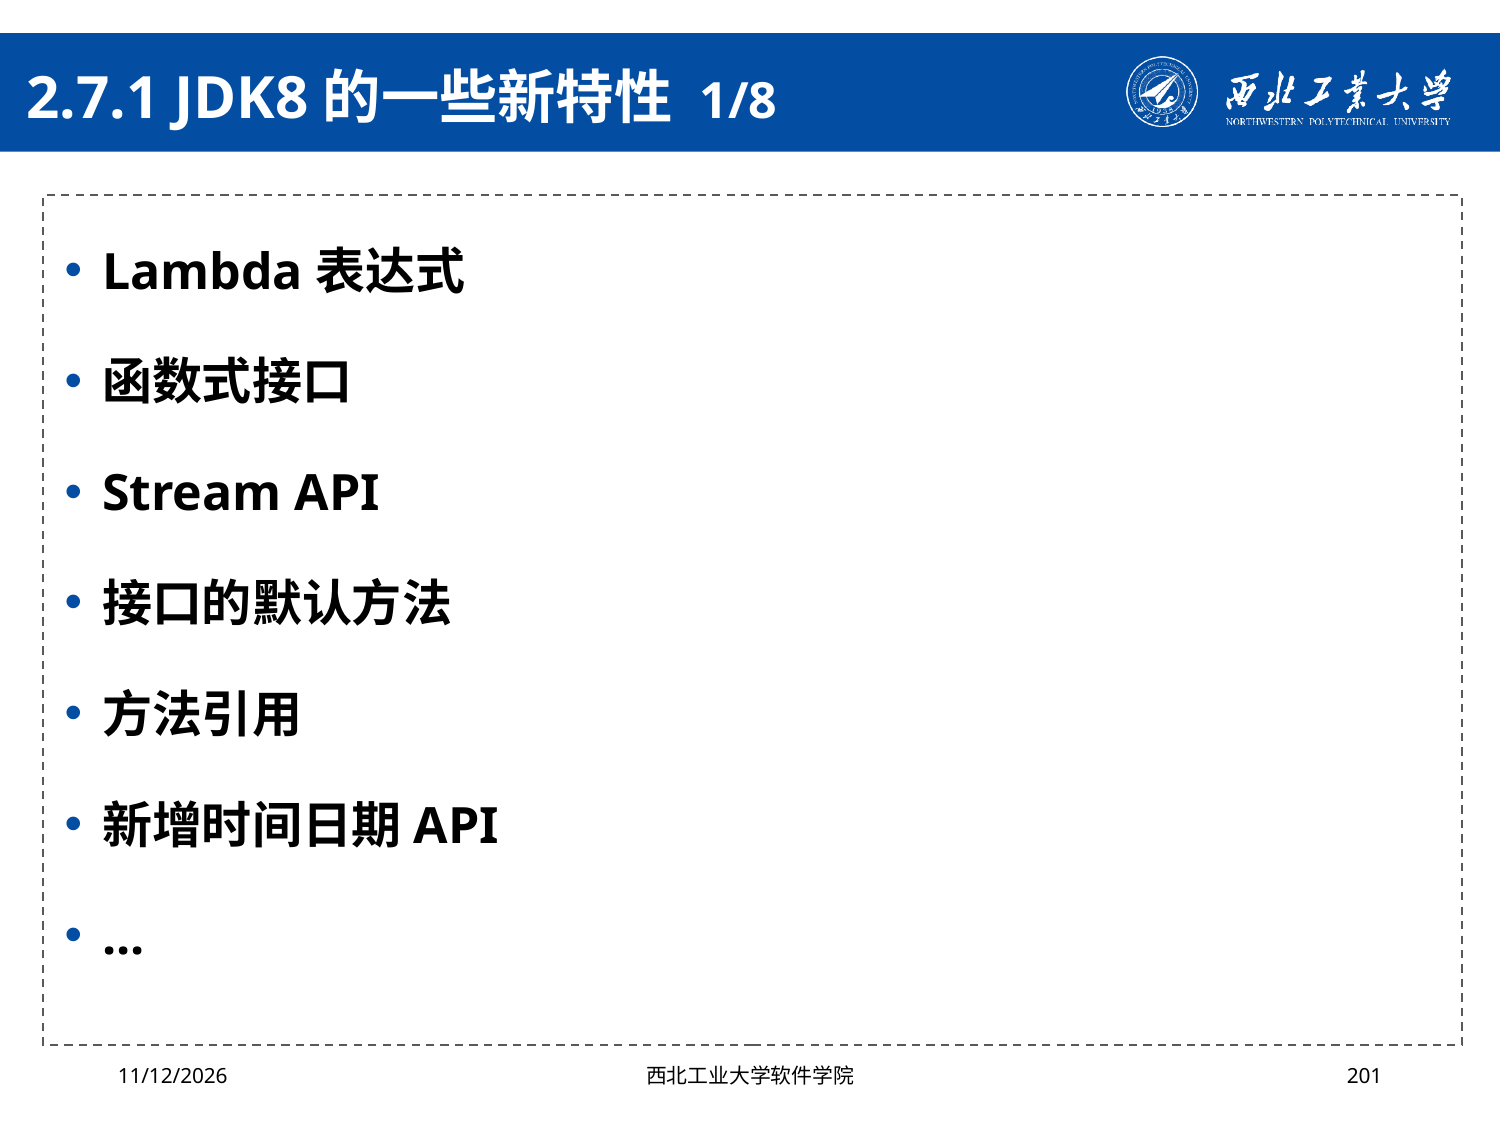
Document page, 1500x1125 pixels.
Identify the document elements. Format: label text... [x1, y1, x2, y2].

footer 西北工业大学软件学院 [496, 1055, 1004, 1116]
list Lambda表达式 函数式接口 Stream API 接口的默认方法 方法引用 新增时间日期API ... [49, 201, 1457, 1036]
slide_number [103, 1055, 441, 1116]
picture [1126, 56, 1198, 127]
picture [1226, 68, 1451, 125]
slide_number 201 [1059, 1055, 1397, 1116]
title 2.7.1 JDK8的一些新特性 1/8 [11, 49, 1115, 149]
